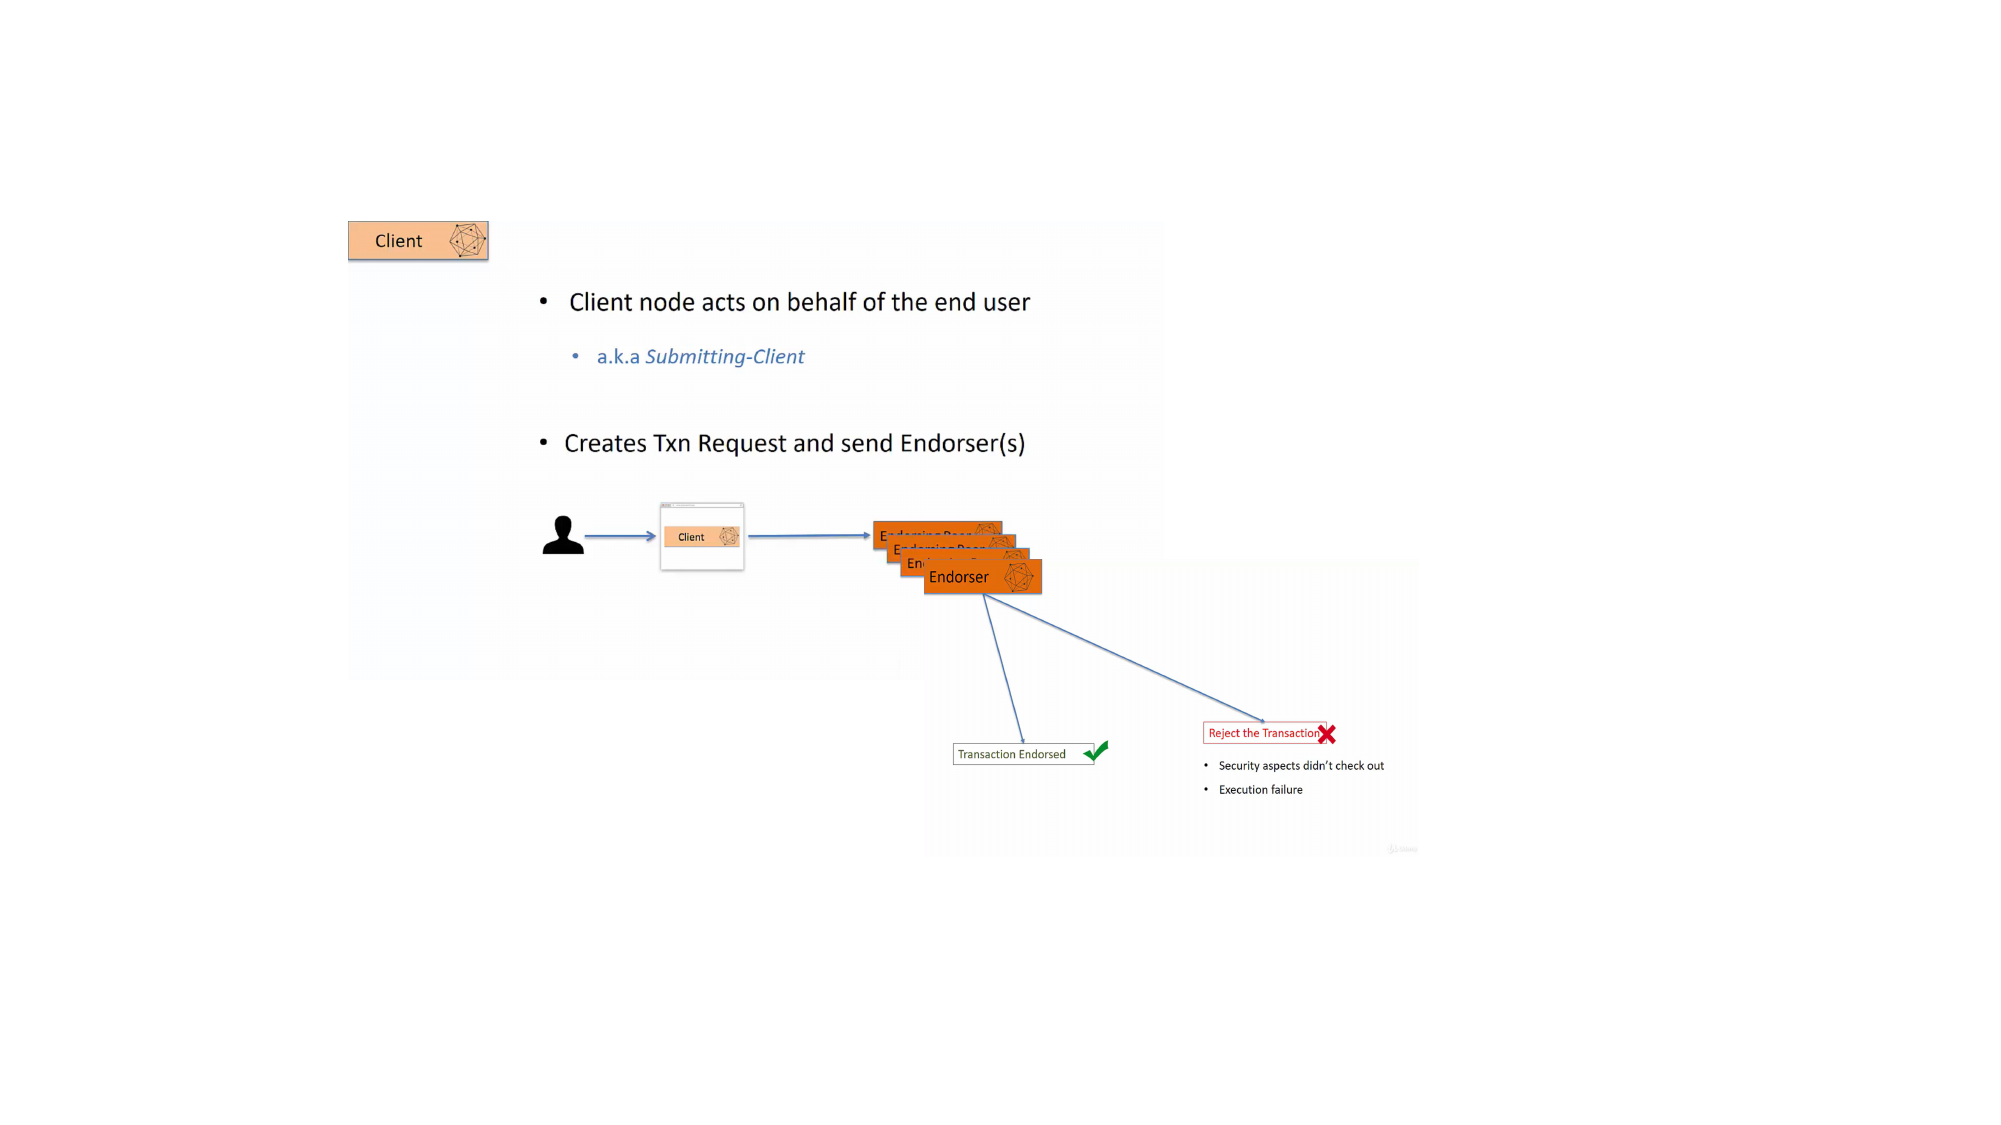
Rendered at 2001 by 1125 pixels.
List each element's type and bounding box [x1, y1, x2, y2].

picture [348, 221, 1419, 857]
